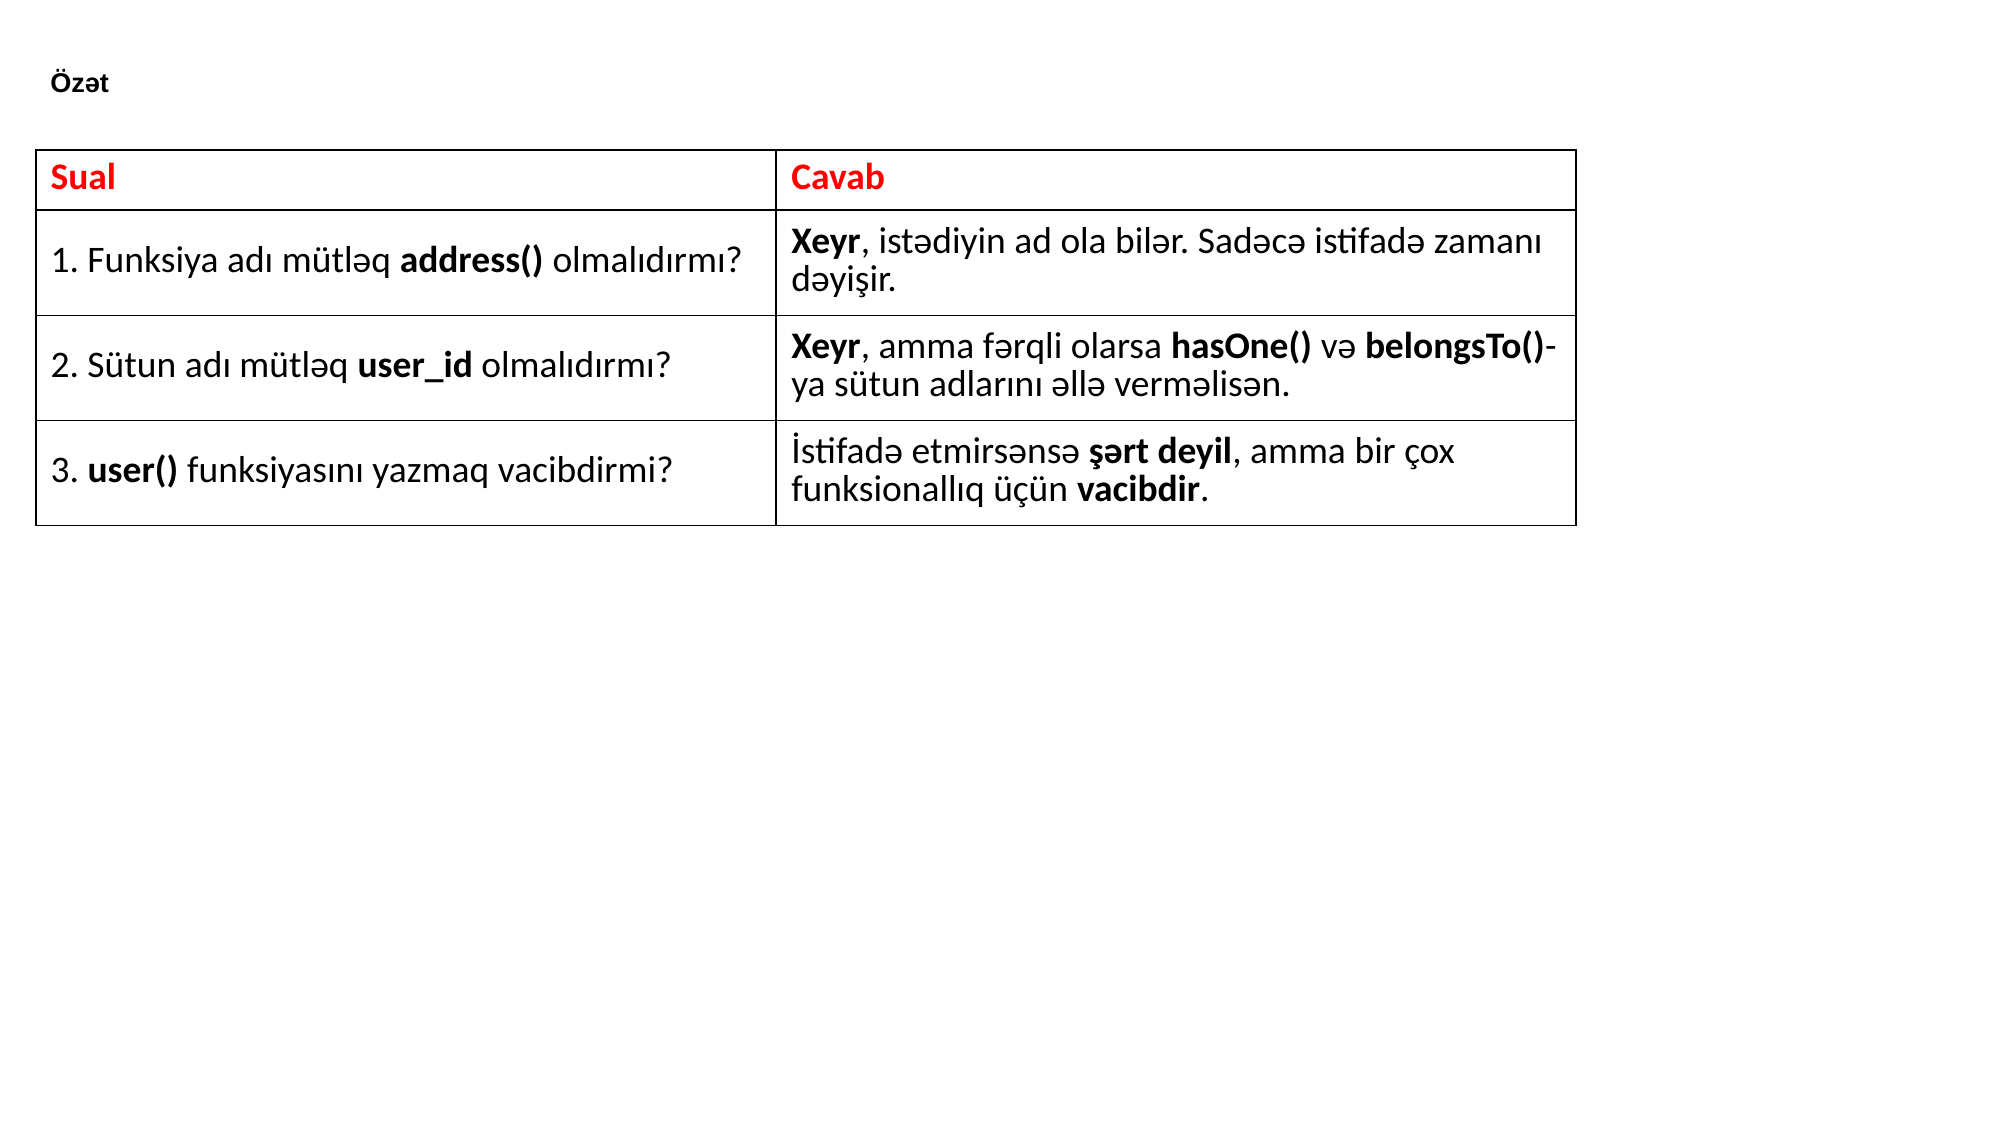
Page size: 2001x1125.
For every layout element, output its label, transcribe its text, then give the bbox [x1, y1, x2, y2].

table_header Sual [37, 151, 775, 209]
table_cell 2. Sütun adı mütləq user_id olmalıdırmı? [37, 316, 775, 420]
table_cell İstifadə etmirsənsə şərt deyil, amma bir çox funksionallıq üçün vacibdir. [777, 421, 1575, 525]
table_cell 1. Funksiya adı mütləq address() olmalıdırmı? [37, 211, 775, 315]
table_cell Xeyr, amma fərqli olarsa hasOne() və belongsTo()-ya sütun adlarını əllə verməlisən. [777, 316, 1575, 420]
text_box Özət [35, 41, 1965, 203]
table_header Cavab [777, 151, 1575, 209]
table_cell Xeyr, istədiyin ad ola bilər. Sadəcə istifadə zamanı dəyişir. [777, 211, 1575, 315]
table_cell 3. user() funksiyasını yazmaq vacibdirmi? [37, 421, 775, 525]
